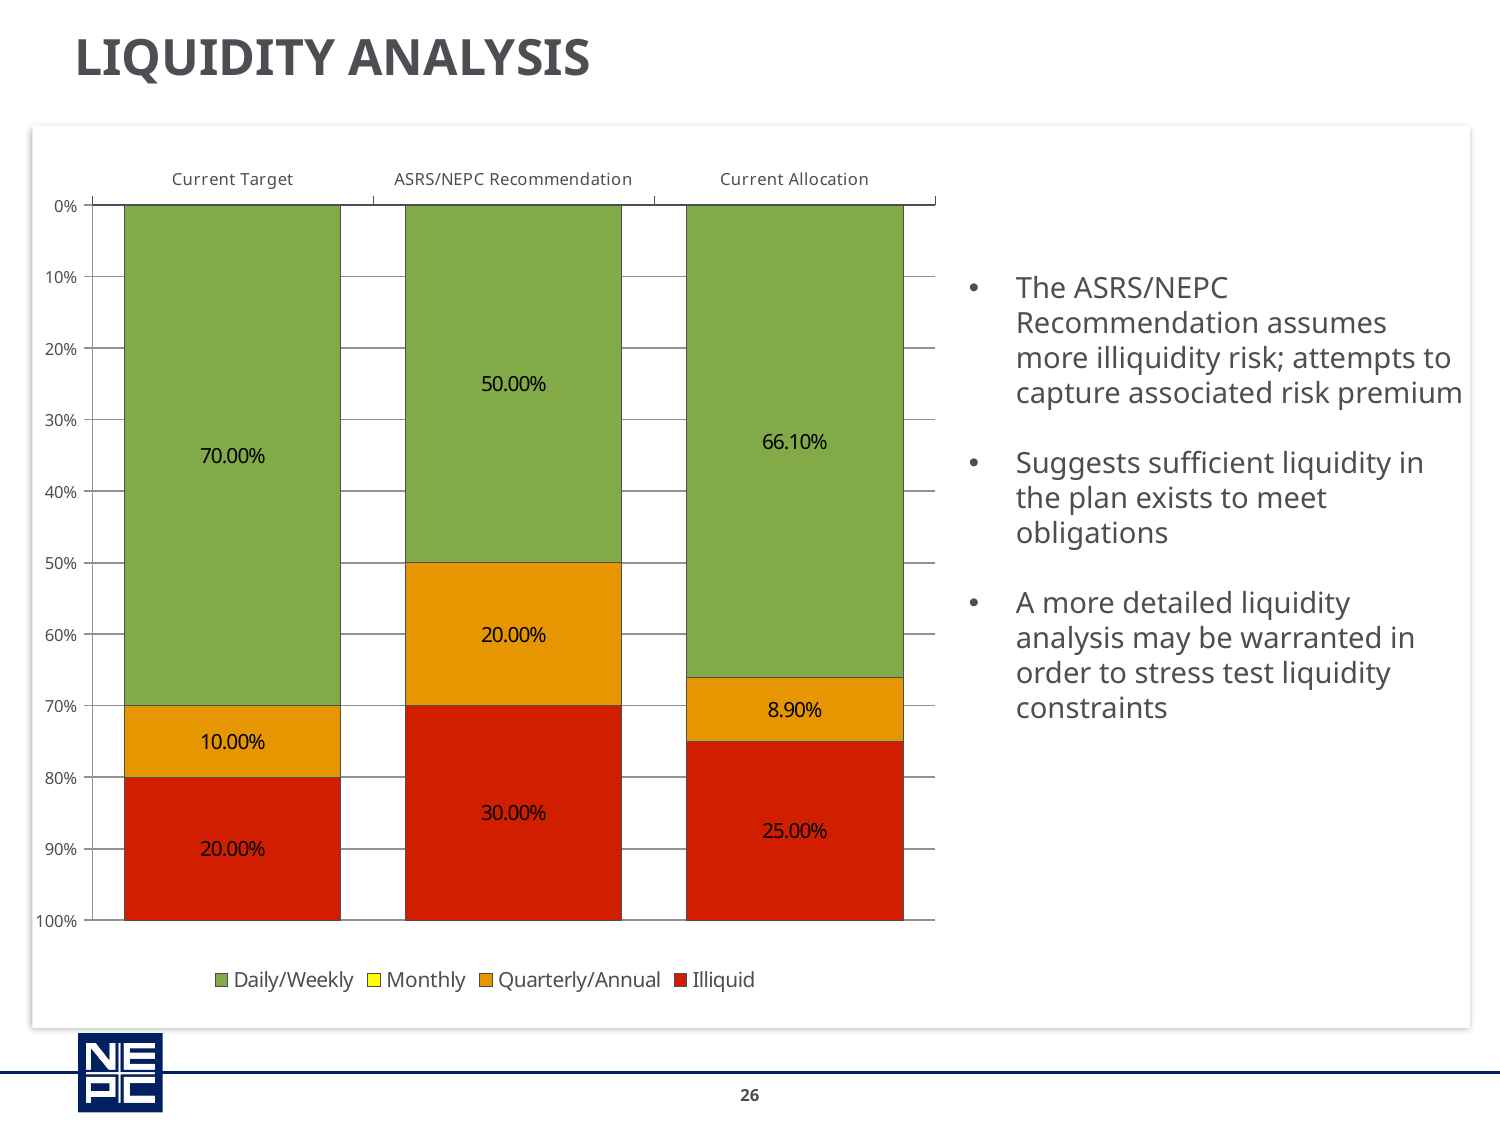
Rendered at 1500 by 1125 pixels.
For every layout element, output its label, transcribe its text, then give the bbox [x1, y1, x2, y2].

text_box The ASRS/NEPC Recommendation assumes more illiquidity risk; attempts to capture associated risk premium Suggests sufficient liquidity in the plan exists to meet obligations A more detailed liquidity analysis may be warranted in order to stress test liquidity constraints [960, 262, 1479, 767]
title Liquidity analysis [59, 18, 1410, 88]
slide_number 26 [575, 1077, 925, 1113]
picture [86, 1043, 155, 1103]
chart [16, 149, 955, 1001]
